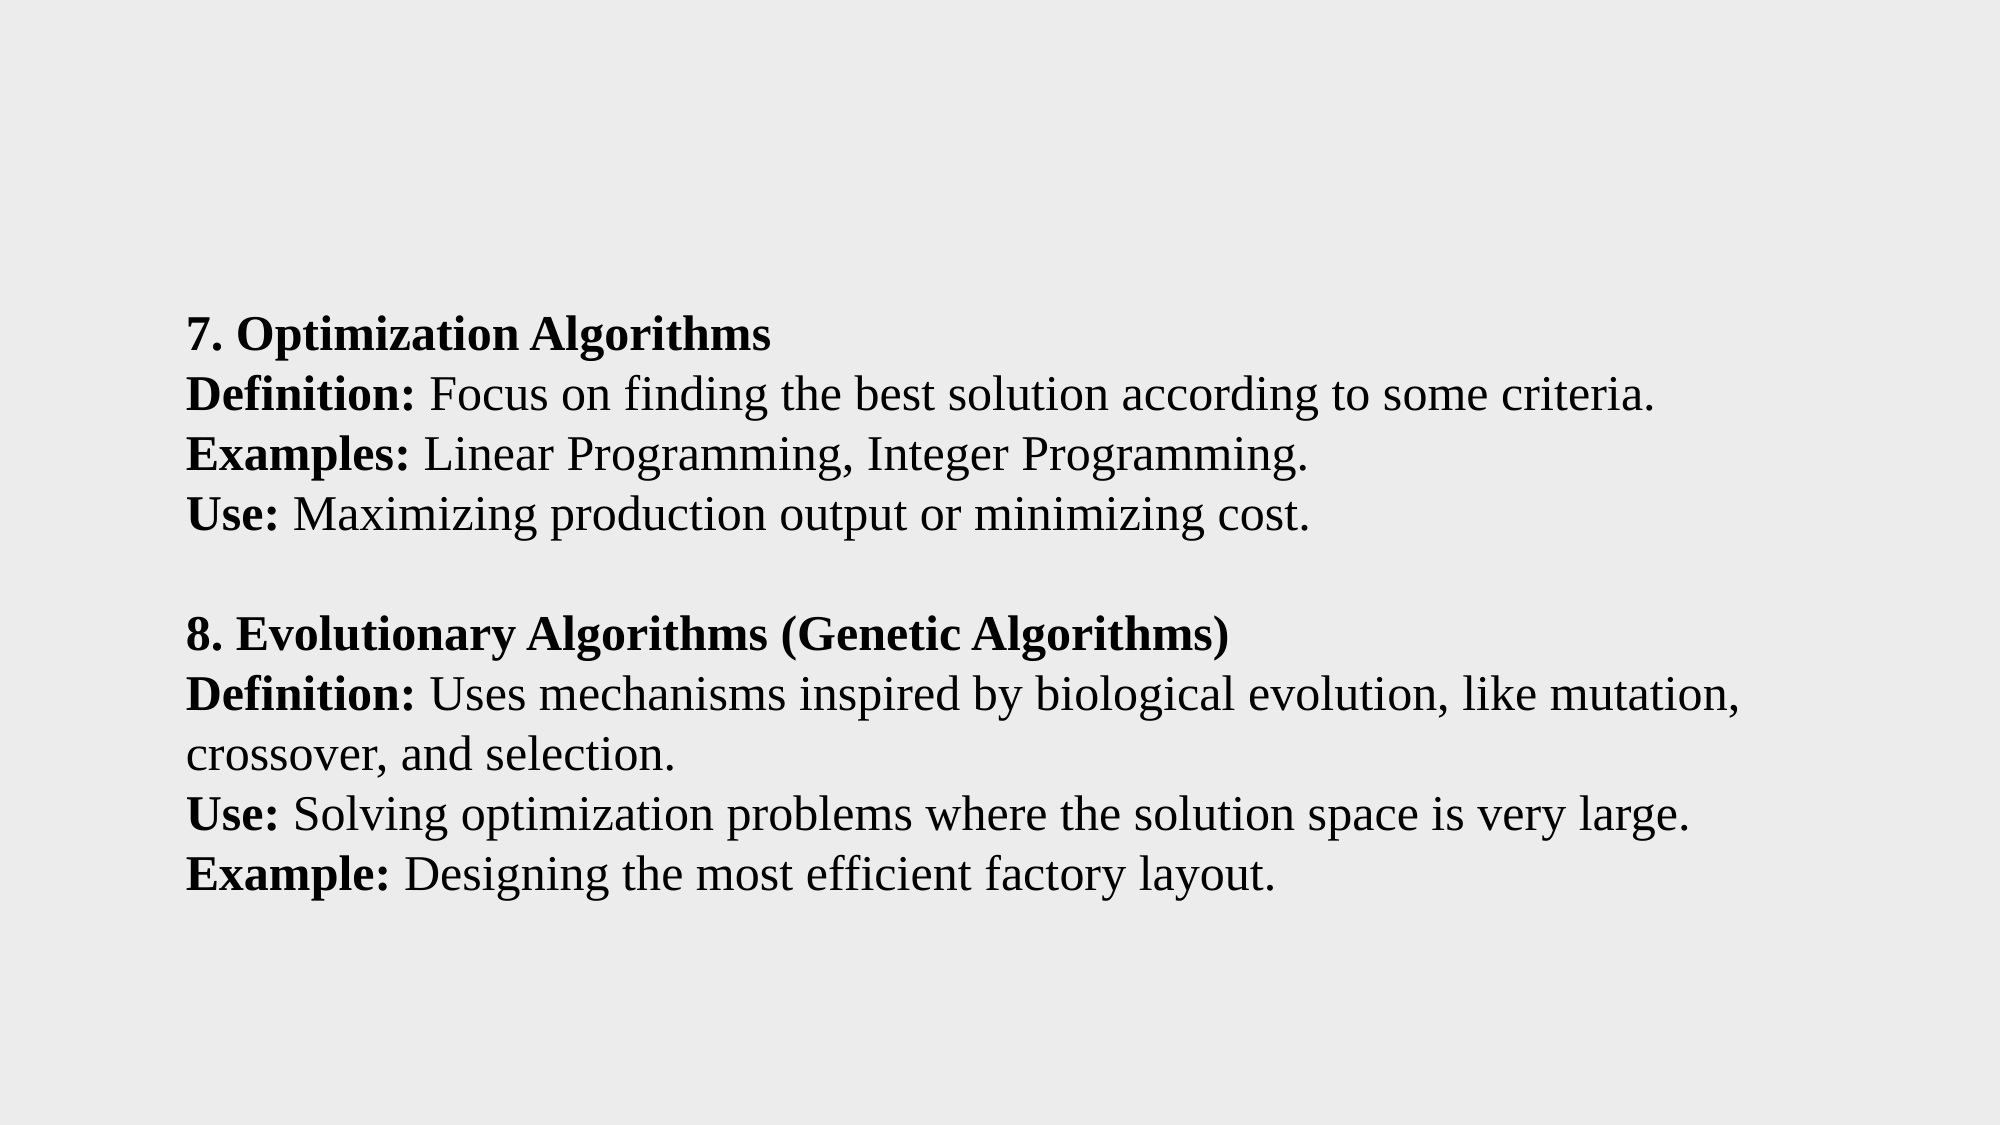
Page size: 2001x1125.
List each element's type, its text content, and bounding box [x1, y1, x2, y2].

text_box 7. Optimization Algorithms Definition: Focus on finding the best solution according to some criteria. Examples: Linear Programming, Integer Programming. Use: Maximizing production output or minimizing cost. 8. Evolutionary Algorithms (Genetic Algorithms) Definition: Uses mechanisms inspired by biological evolution, like mutation, crossover, and selection. Use: Solving optimization problems where the solution space is very large. Example: Designing the most efficient factory layout. [171, 292, 1859, 968]
